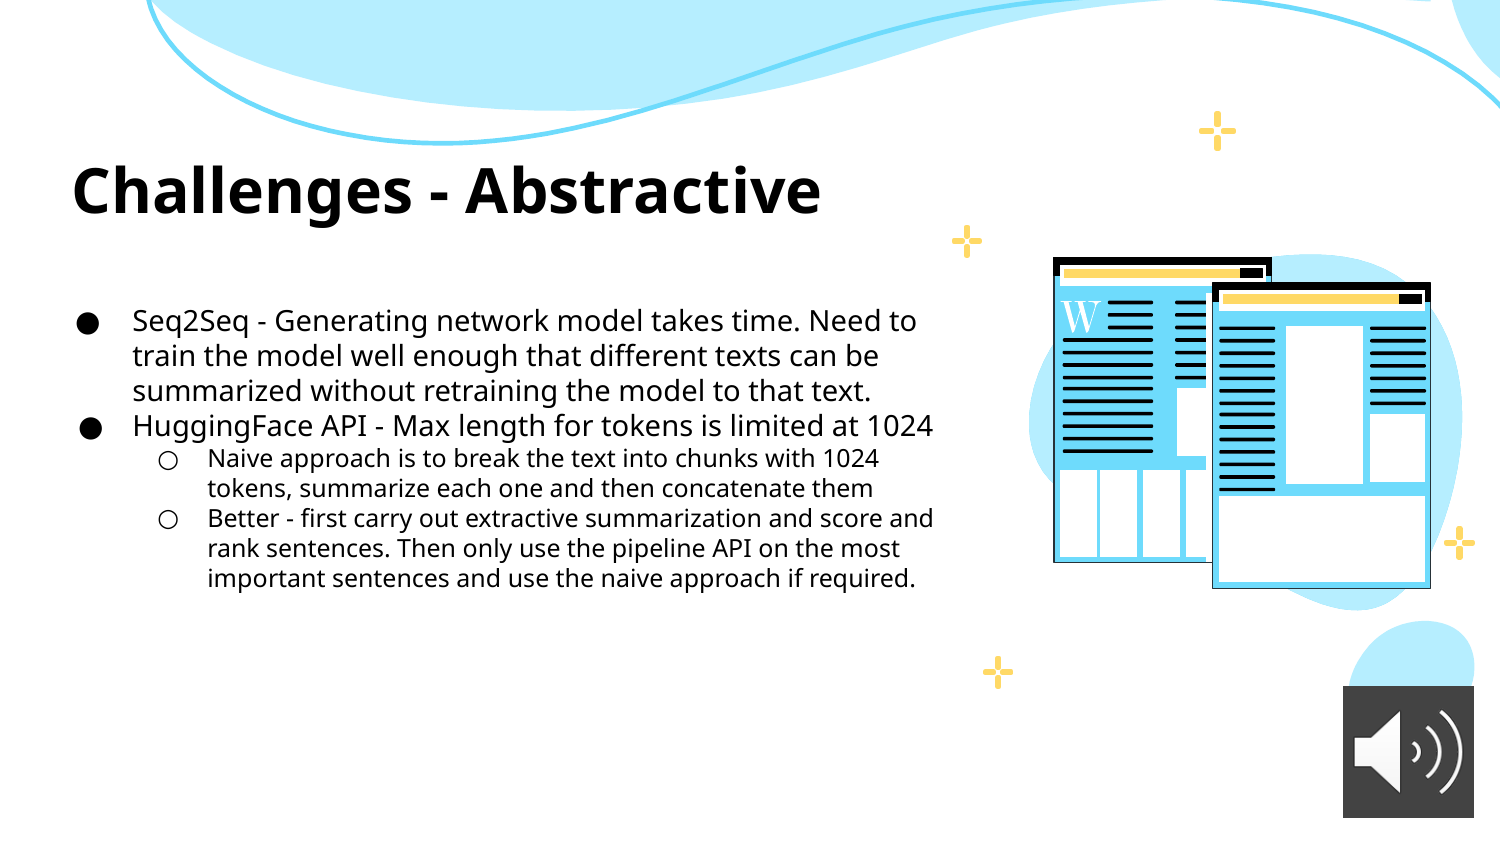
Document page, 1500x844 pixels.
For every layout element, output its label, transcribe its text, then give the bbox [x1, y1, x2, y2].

picture [1341, 685, 1476, 819]
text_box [1028, 254, 1463, 611]
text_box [1468, 528, 1473, 558]
text_box [1349, 620, 1475, 683]
title Challenges - Abstractive [56, 98, 980, 242]
subtitle Seq2Seq - Generating network model takes time. Need to train the model well enough that different texts can be summarized without retraining the model to that text. HuggingFace API - Max length for tokens is limited at 1024 Naive approach is to break the text into chunks with 1024 tokens, summarize each one and then concatenate them Better - first carry out extractive summarization and score and rank sentences. Then only use the pipeline API on the most important sentences and use the naive approach if required. [42, 262, 954, 756]
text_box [984, 657, 1012, 687]
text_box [1201, 113, 1234, 150]
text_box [953, 226, 980, 256]
